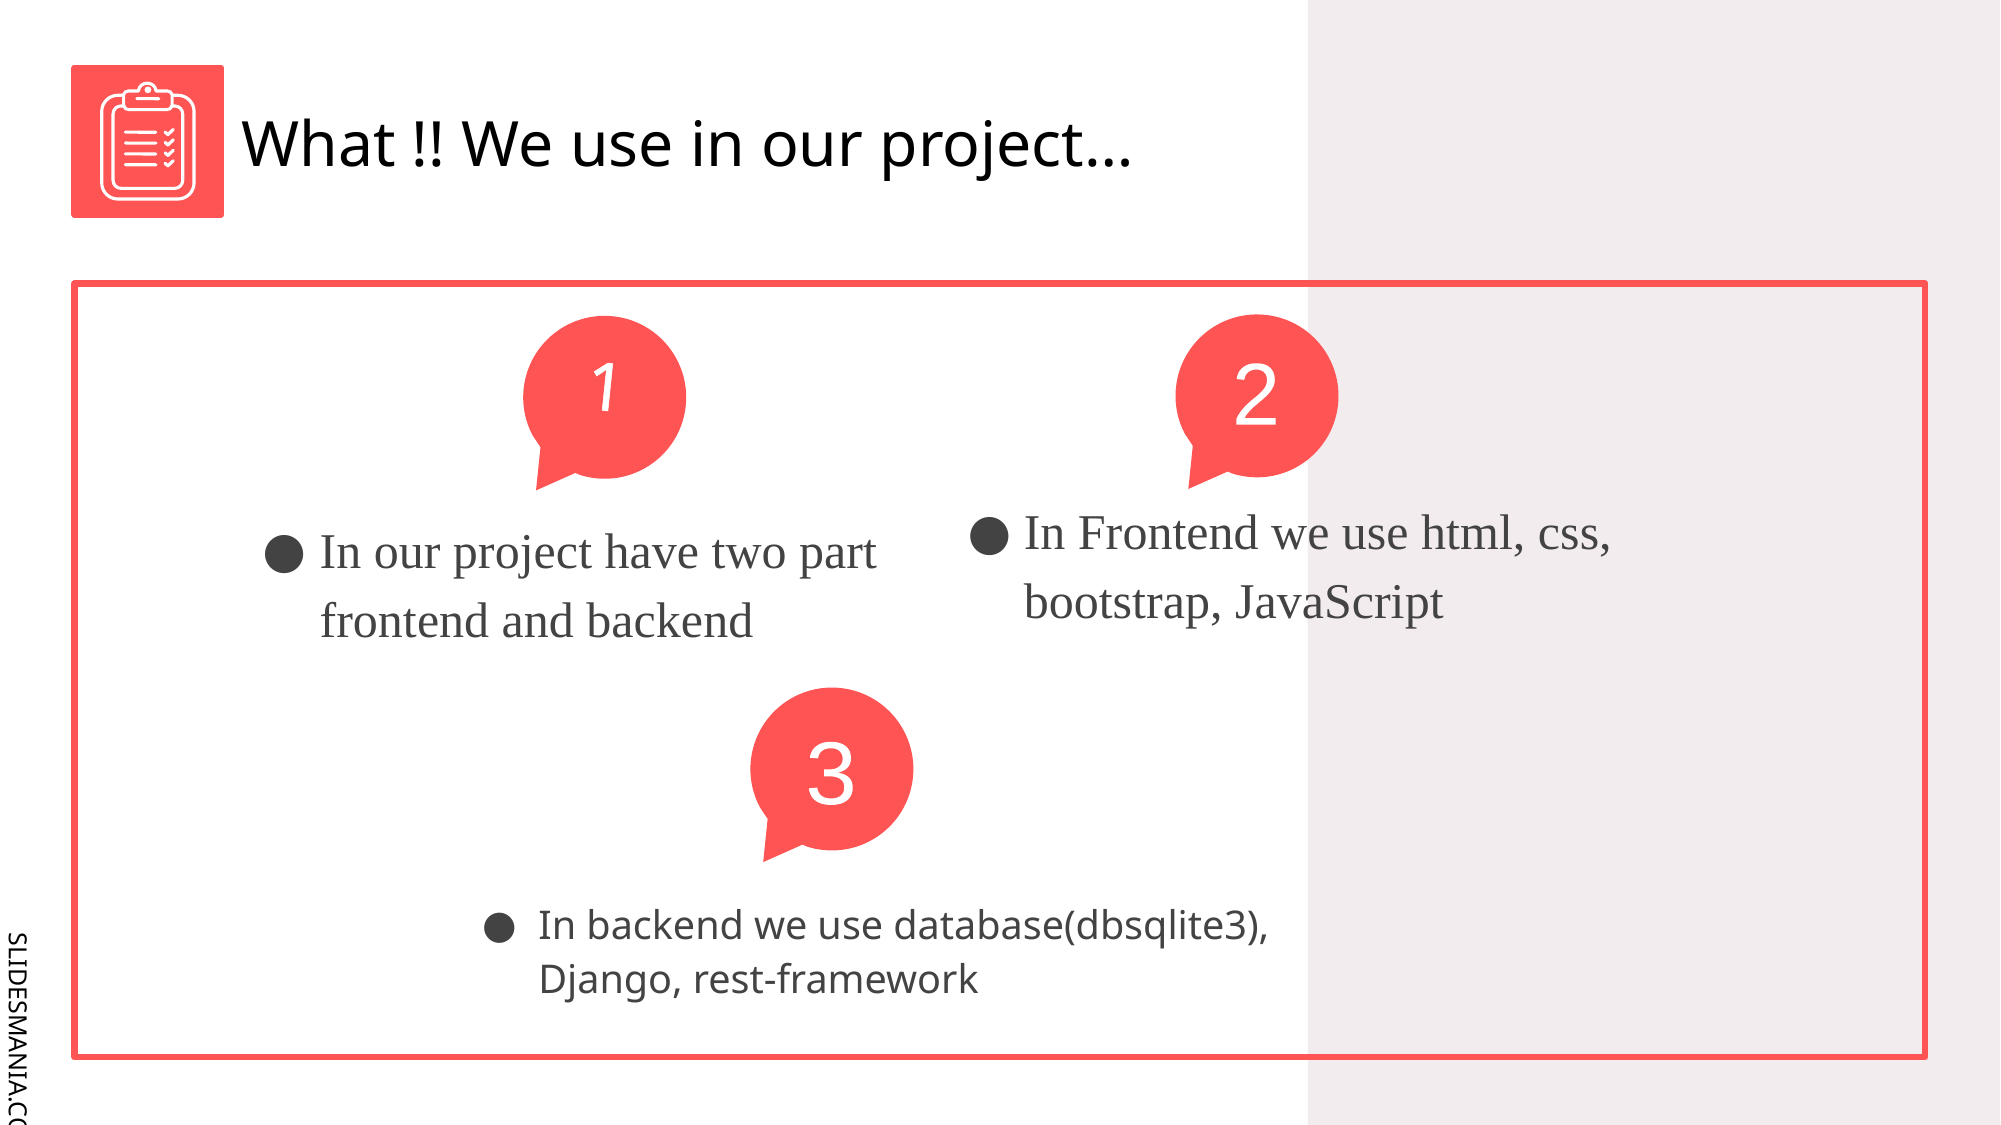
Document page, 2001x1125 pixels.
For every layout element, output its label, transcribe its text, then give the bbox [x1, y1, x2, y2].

text_box [1175, 314, 1339, 470]
list In backend we use database(dbsqlite3), Django, rest-framework [462, 872, 1420, 1090]
title What !! We use in our project… [221, 67, 1932, 215]
text_box [750, 707, 914, 863]
list In Frontend we use html, css, bootstrap, JavaScript [947, 470, 1663, 765]
list In our project have two part frontend and backend [224, 489, 941, 707]
text_box 1 [523, 315, 687, 489]
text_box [99, 81, 196, 201]
